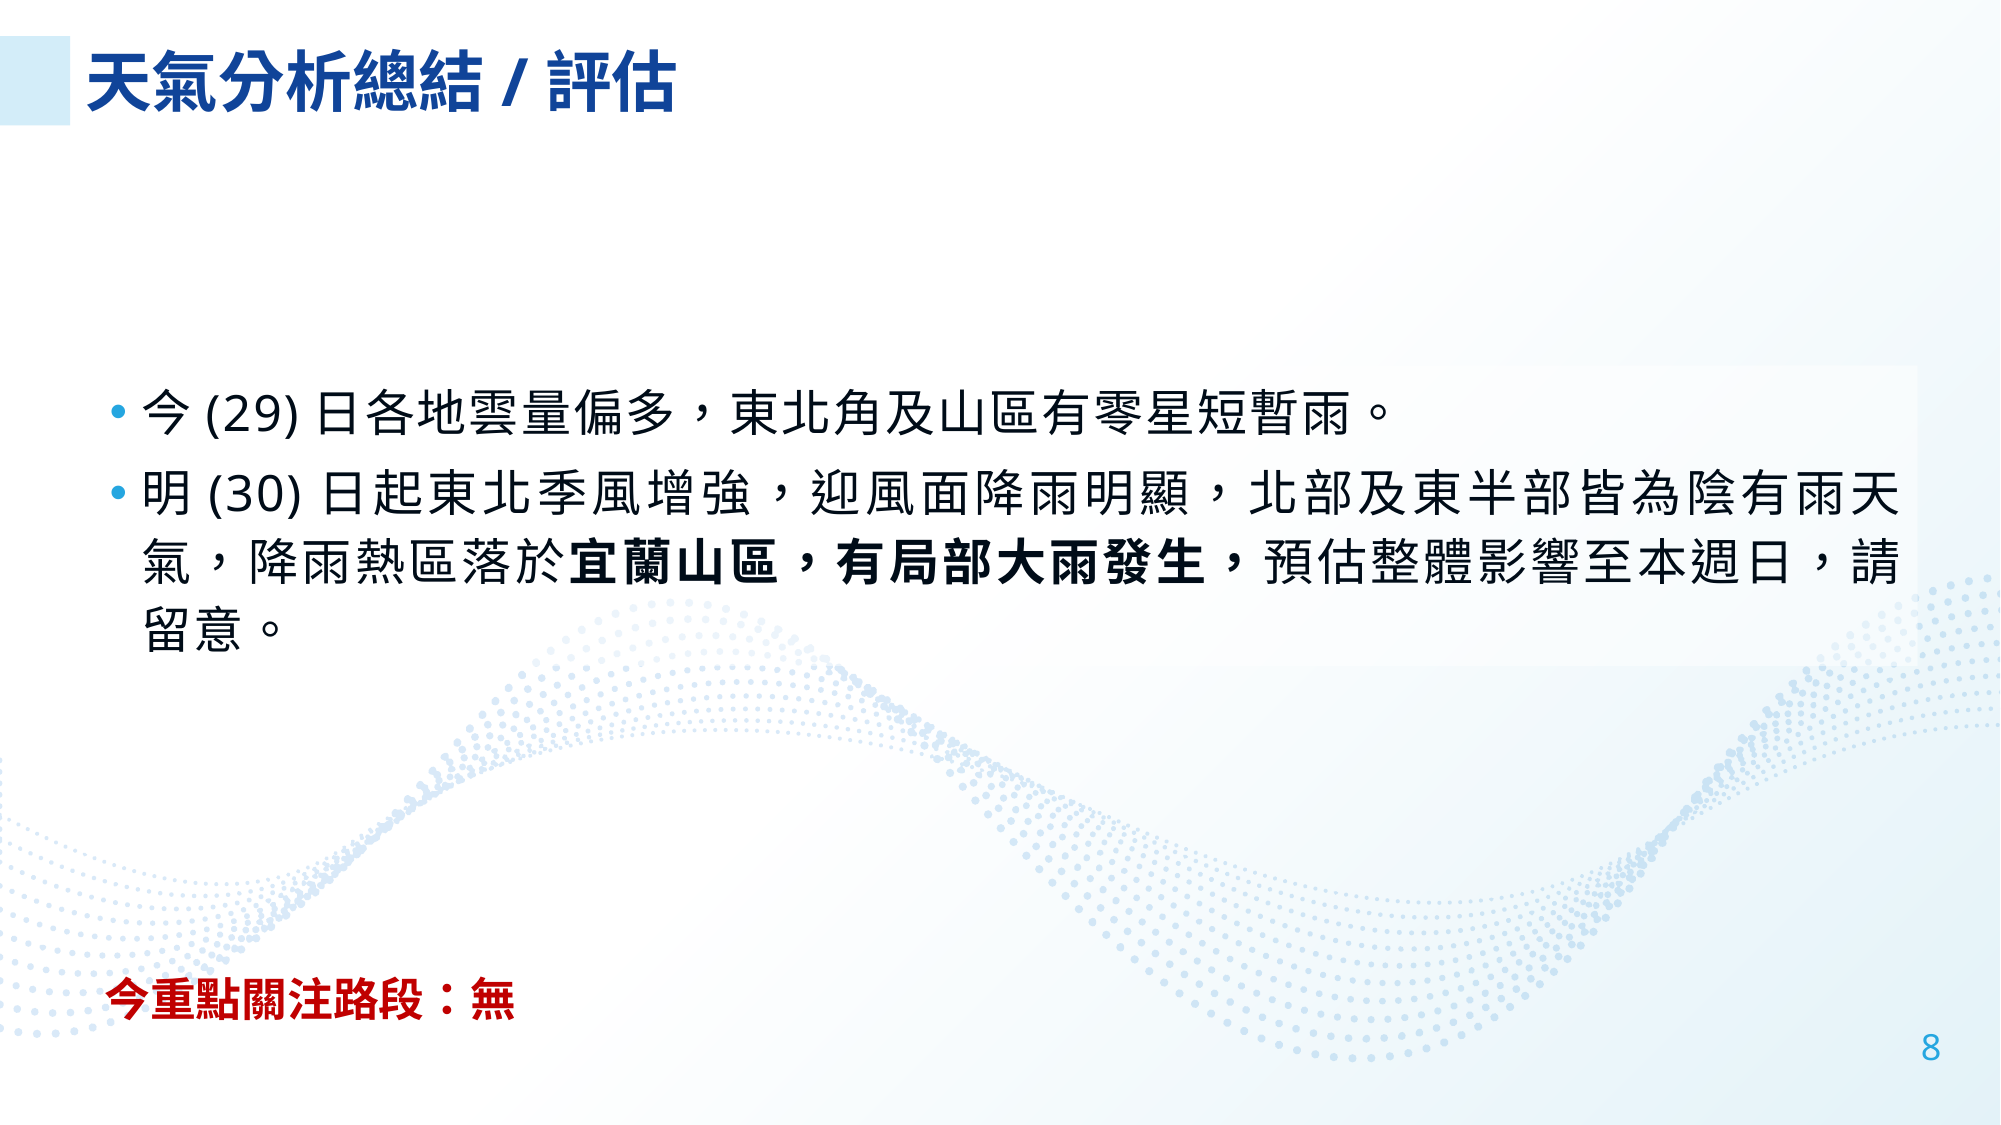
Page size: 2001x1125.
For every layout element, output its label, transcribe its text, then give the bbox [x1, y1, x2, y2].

text_box 今(29)日各地雲量偏多，東北角及山區有零星短暫雨。 明(30)日起東北季風增強，迎風面降雨明顯，北部及東半部皆為陰有雨天氣，降雨熱區落於宜蘭山區，有局部大雨發生，預估整體影響至本週日，請留意。 [82, 365, 1918, 666]
slide_number 8 [1821, 1005, 1942, 1092]
text_box 今重點關注路段：無 [89, 962, 1942, 1092]
